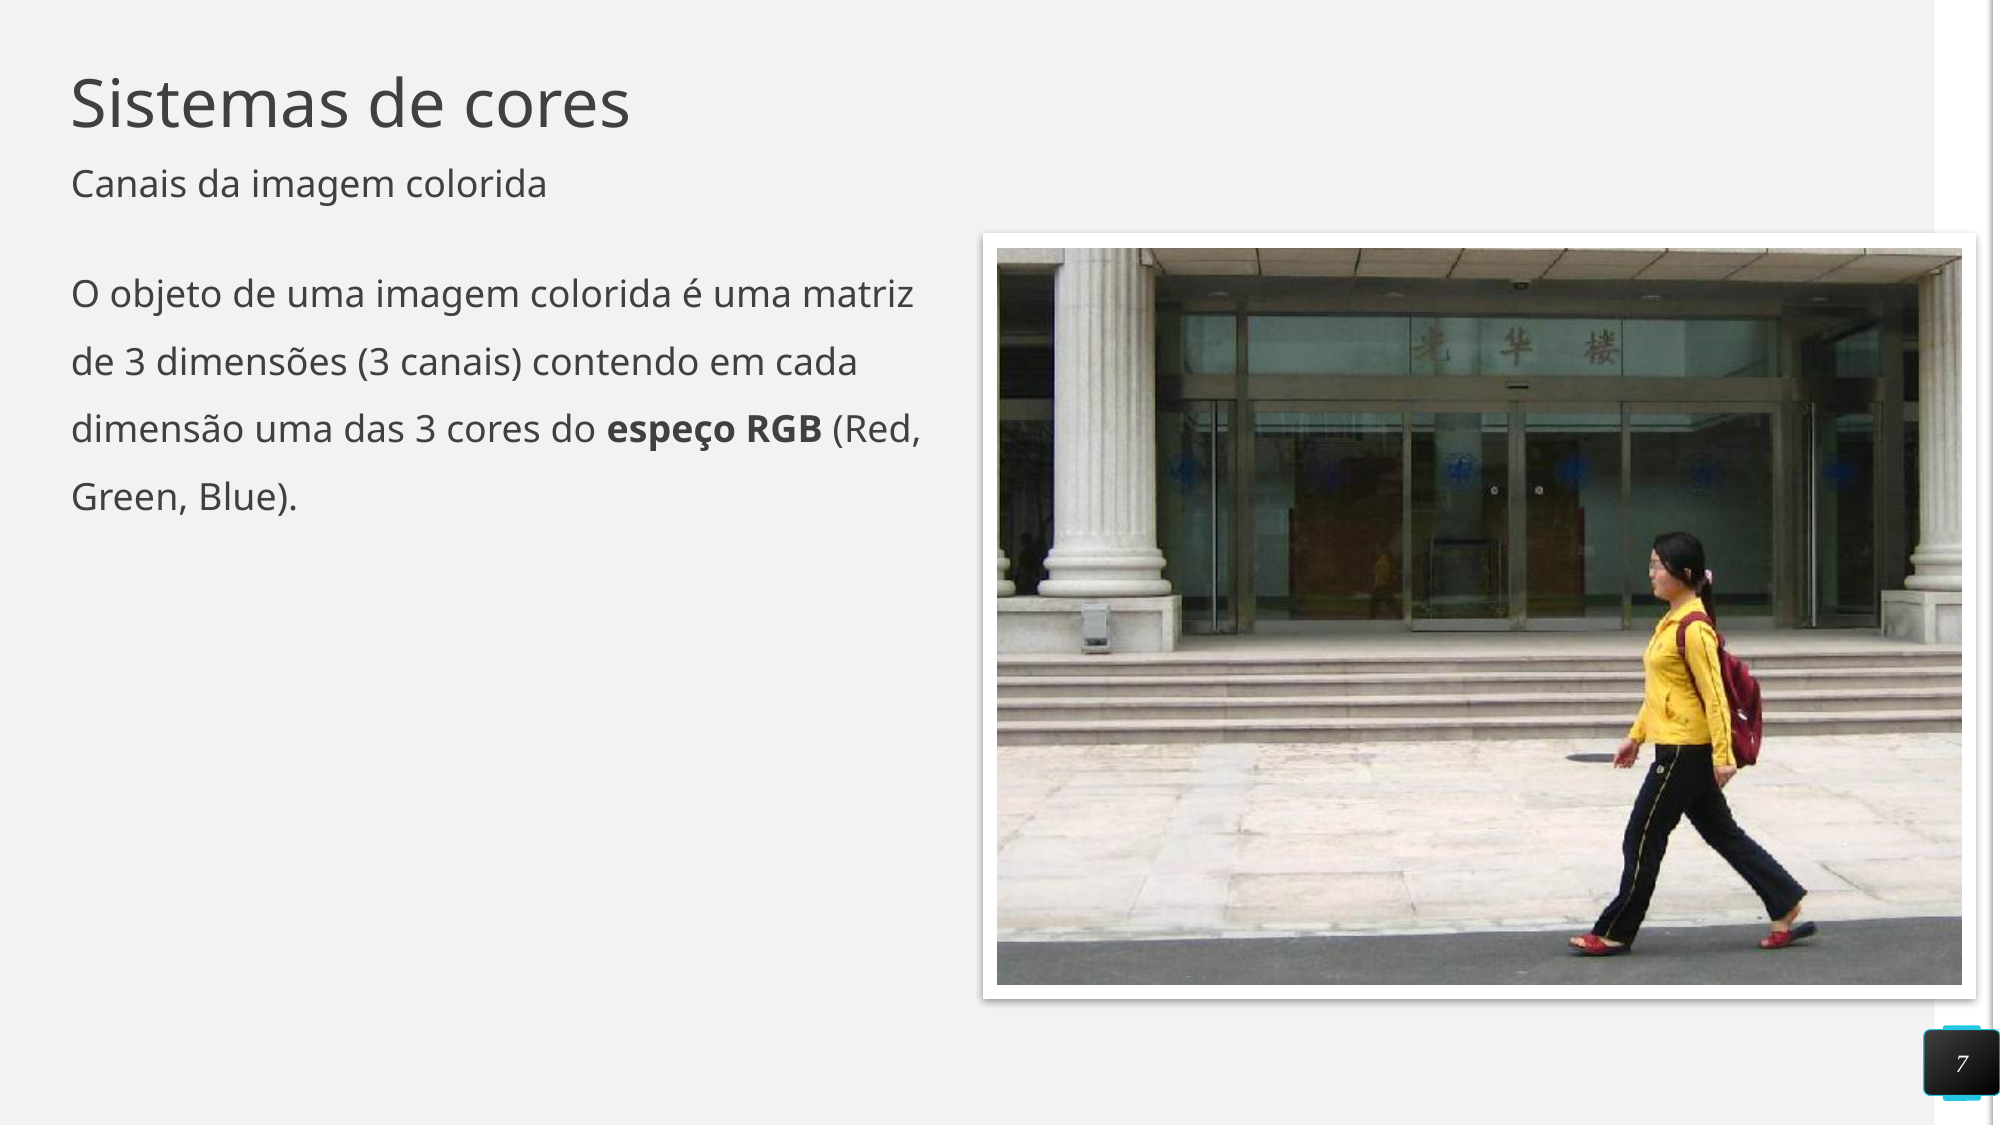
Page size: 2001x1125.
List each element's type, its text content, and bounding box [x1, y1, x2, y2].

picture [996, 247, 1962, 985]
slide_number 7 [1923, 1029, 2000, 1096]
title Sistemas de cores [70, 70, 969, 142]
list Canais da imagem colorida [70, 165, 969, 225]
list O objeto de uma imagem colorida é uma matriz de 3 dimensões (3 canais) contendo em cada dimensão uma das 3 cores do espeço RGB (Red, Green, Blue). [70, 247, 969, 1016]
